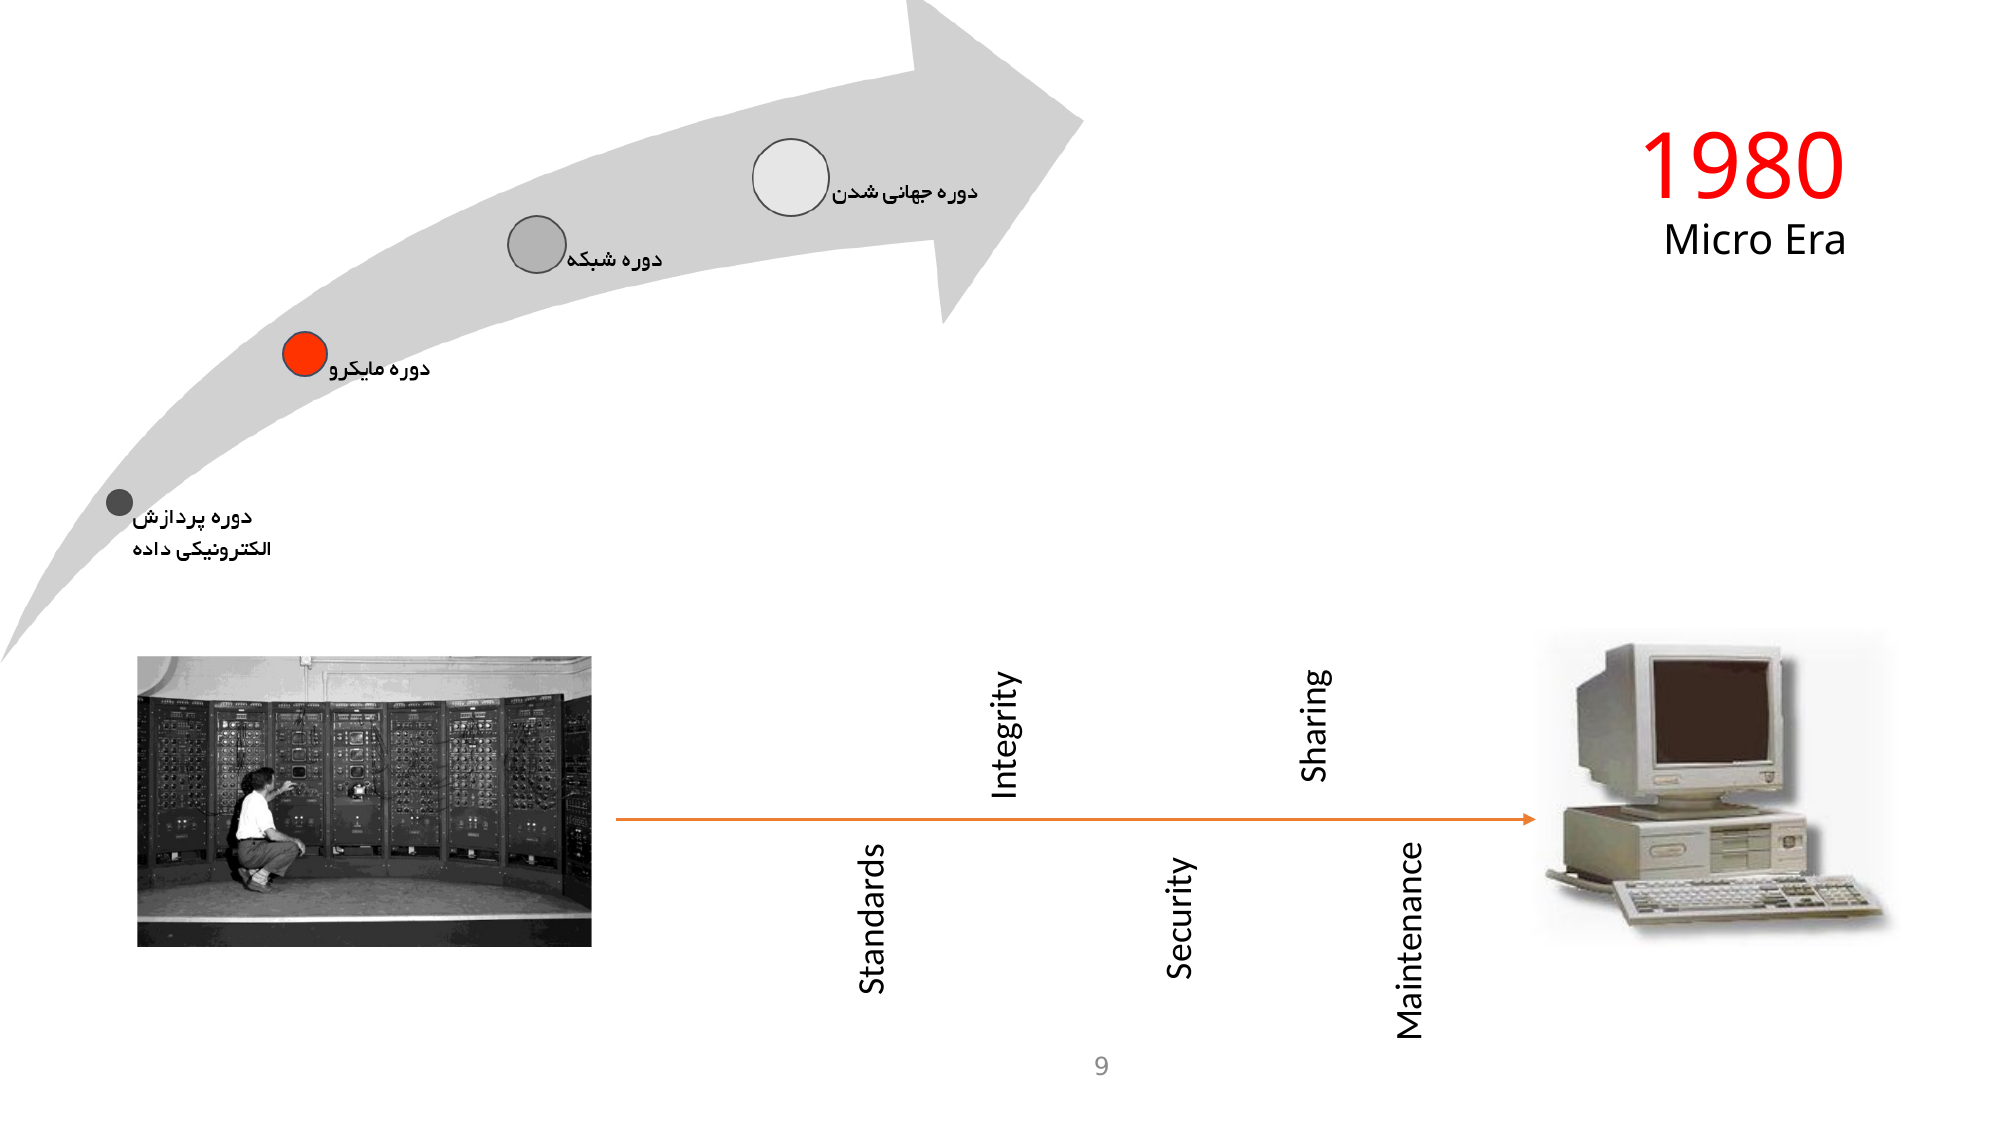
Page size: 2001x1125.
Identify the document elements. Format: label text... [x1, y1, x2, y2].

text_box Standards [838, 829, 899, 1011]
text_box Sharing [1280, 663, 1341, 799]
title 1980 Micro Era [1360, 59, 1863, 278]
picture [137, 653, 592, 947]
text_box Integrity [970, 663, 1031, 815]
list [0, 0, 1360, 663]
text_box Maintenance [1376, 826, 1436, 1057]
picture [1531, 628, 1901, 947]
slide_number 9 [674, 1035, 1125, 1096]
text_box Security [1146, 842, 1206, 995]
